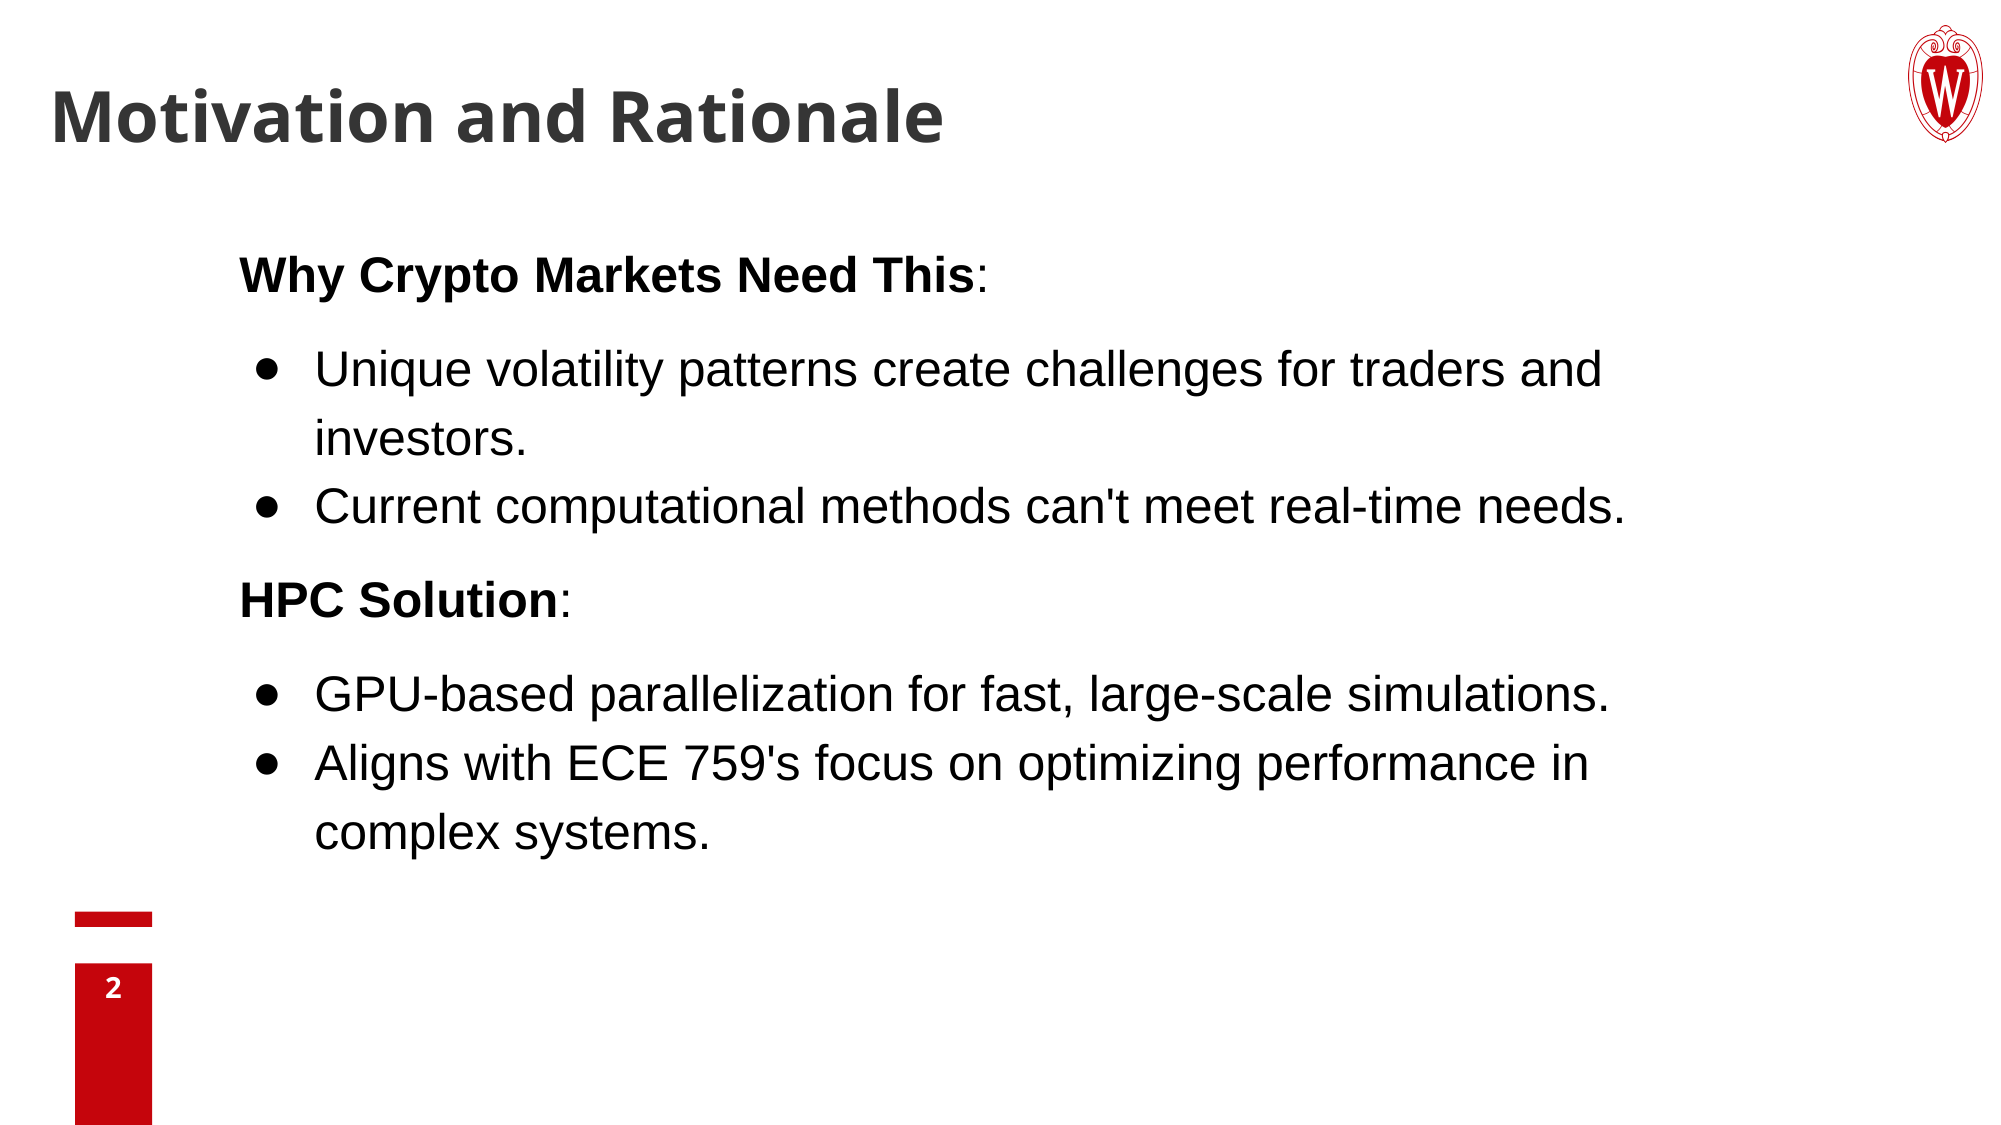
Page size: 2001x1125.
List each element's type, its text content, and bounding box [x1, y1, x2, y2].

list 2 [75, 963, 153, 1125]
text_box Why Crypto Markets Need This: Unique volatility patterns create challenges for traders and investors. Current computational methods can't meet real-time needs. HPC Solution: GPU-based parallelization for fast, large-scale simulations. Aligns with ECE 759's focus on optimizing performance in complex systems. [224, 227, 1804, 875]
picture [1908, 25, 1983, 143]
title Motivation and Rationale [19, 0, 1103, 265]
